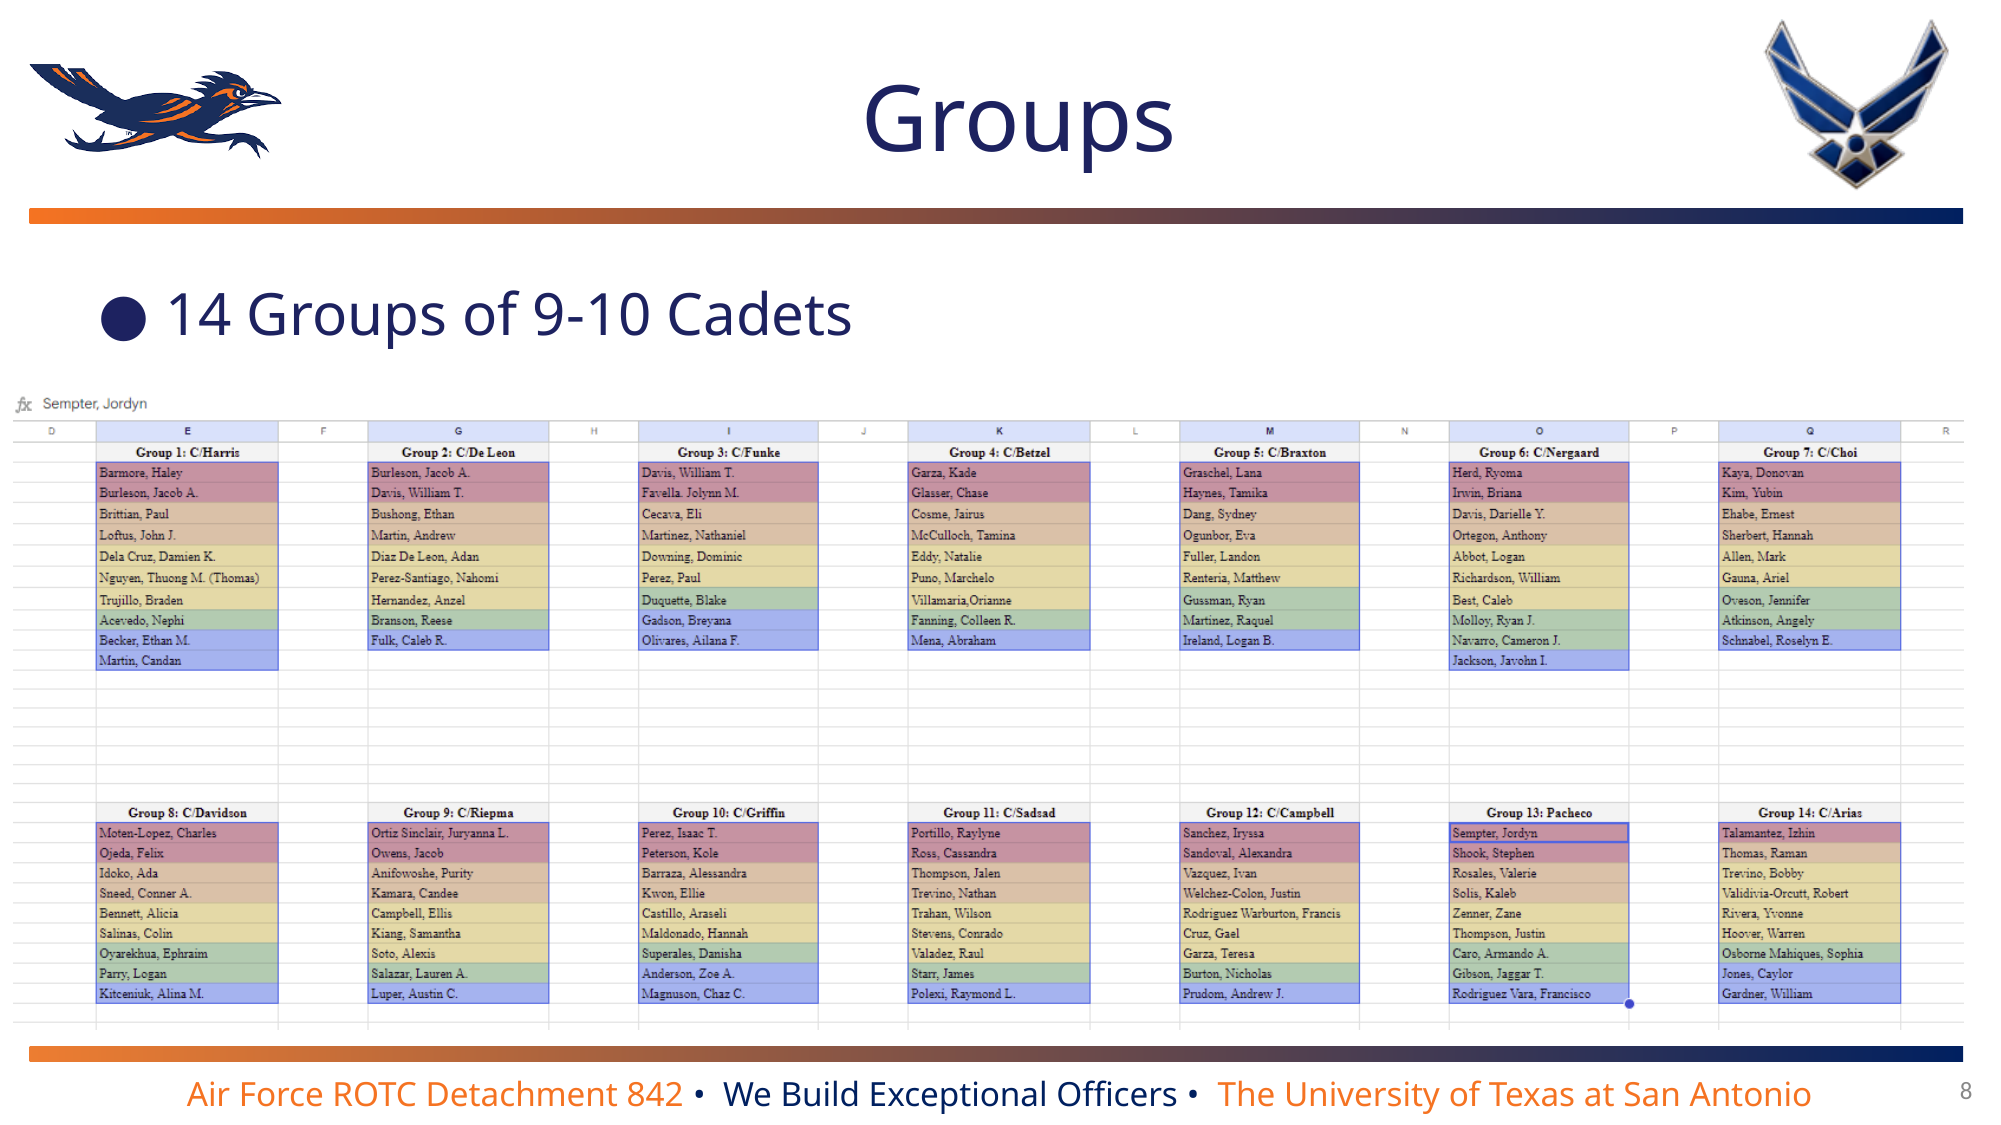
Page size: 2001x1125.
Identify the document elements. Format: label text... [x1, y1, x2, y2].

picture [29, 64, 282, 161]
text_box Air Force ROTC Detachment 842 • We Build Exceptional Officers • The University of Texas at San Antonio [0, 1065, 2000, 1121]
text_box Groups [313, 52, 1719, 178]
text_box [29, 1046, 1964, 1062]
picture [1724, 18, 1988, 205]
picture [13, 391, 1964, 1031]
text_box [29, 208, 1964, 224]
text_box 14 Groups of 9-10 Cadets [75, 261, 1950, 352]
slide_number ‹#› [1745, 1059, 1988, 1120]
